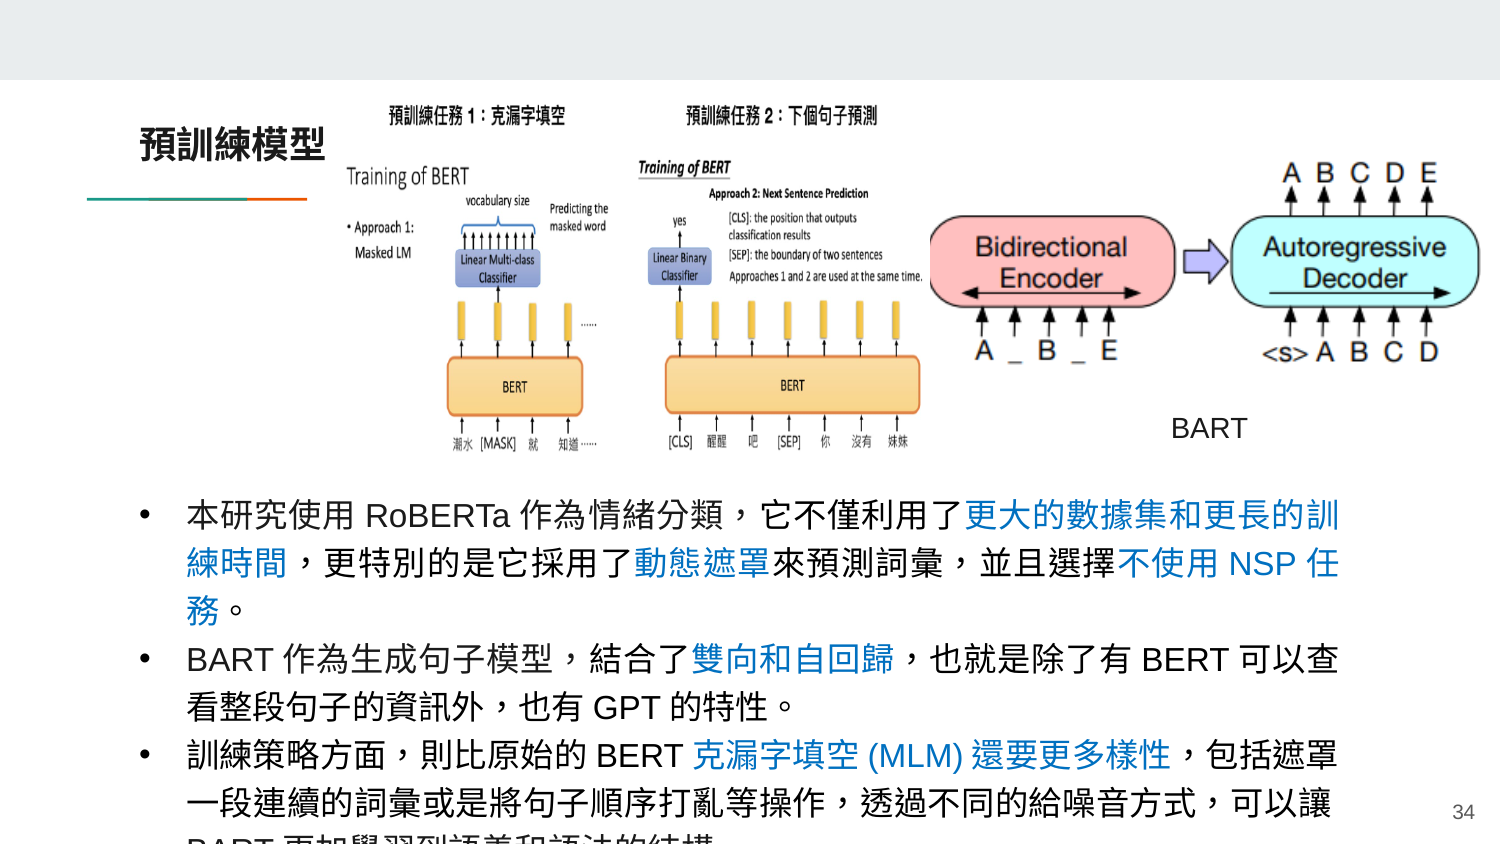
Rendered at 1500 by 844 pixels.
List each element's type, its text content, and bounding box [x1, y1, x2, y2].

text_box 預訓練模型 [124, 105, 333, 194]
slide_number 34 [1400, 779, 1491, 844]
text_box 本研究使用RoBERTa作為情緒分類，它不僅利用了更大的數據集和更長的訓練時間，更特別的是它採用了動態遮罩來預測詞彙，並且選擇不使用NSP任務。 BART作為生成句子模型，結合了雙向和自回歸，也就是除了有BERT可以查看整段句子的資訊外，也有GPT的特性。 訓練策略方面，則比原始的BERT克漏字填空(MLM)還要更多樣性，包括遮罩一段連續的詞彙或是將句子順序打亂等操作，透過不同的給噪音方式，可以讓BART更加學習到語義和語法的結構。 [124, 478, 1355, 844]
text_box BART [1156, 401, 1268, 452]
picture [338, 92, 1495, 466]
